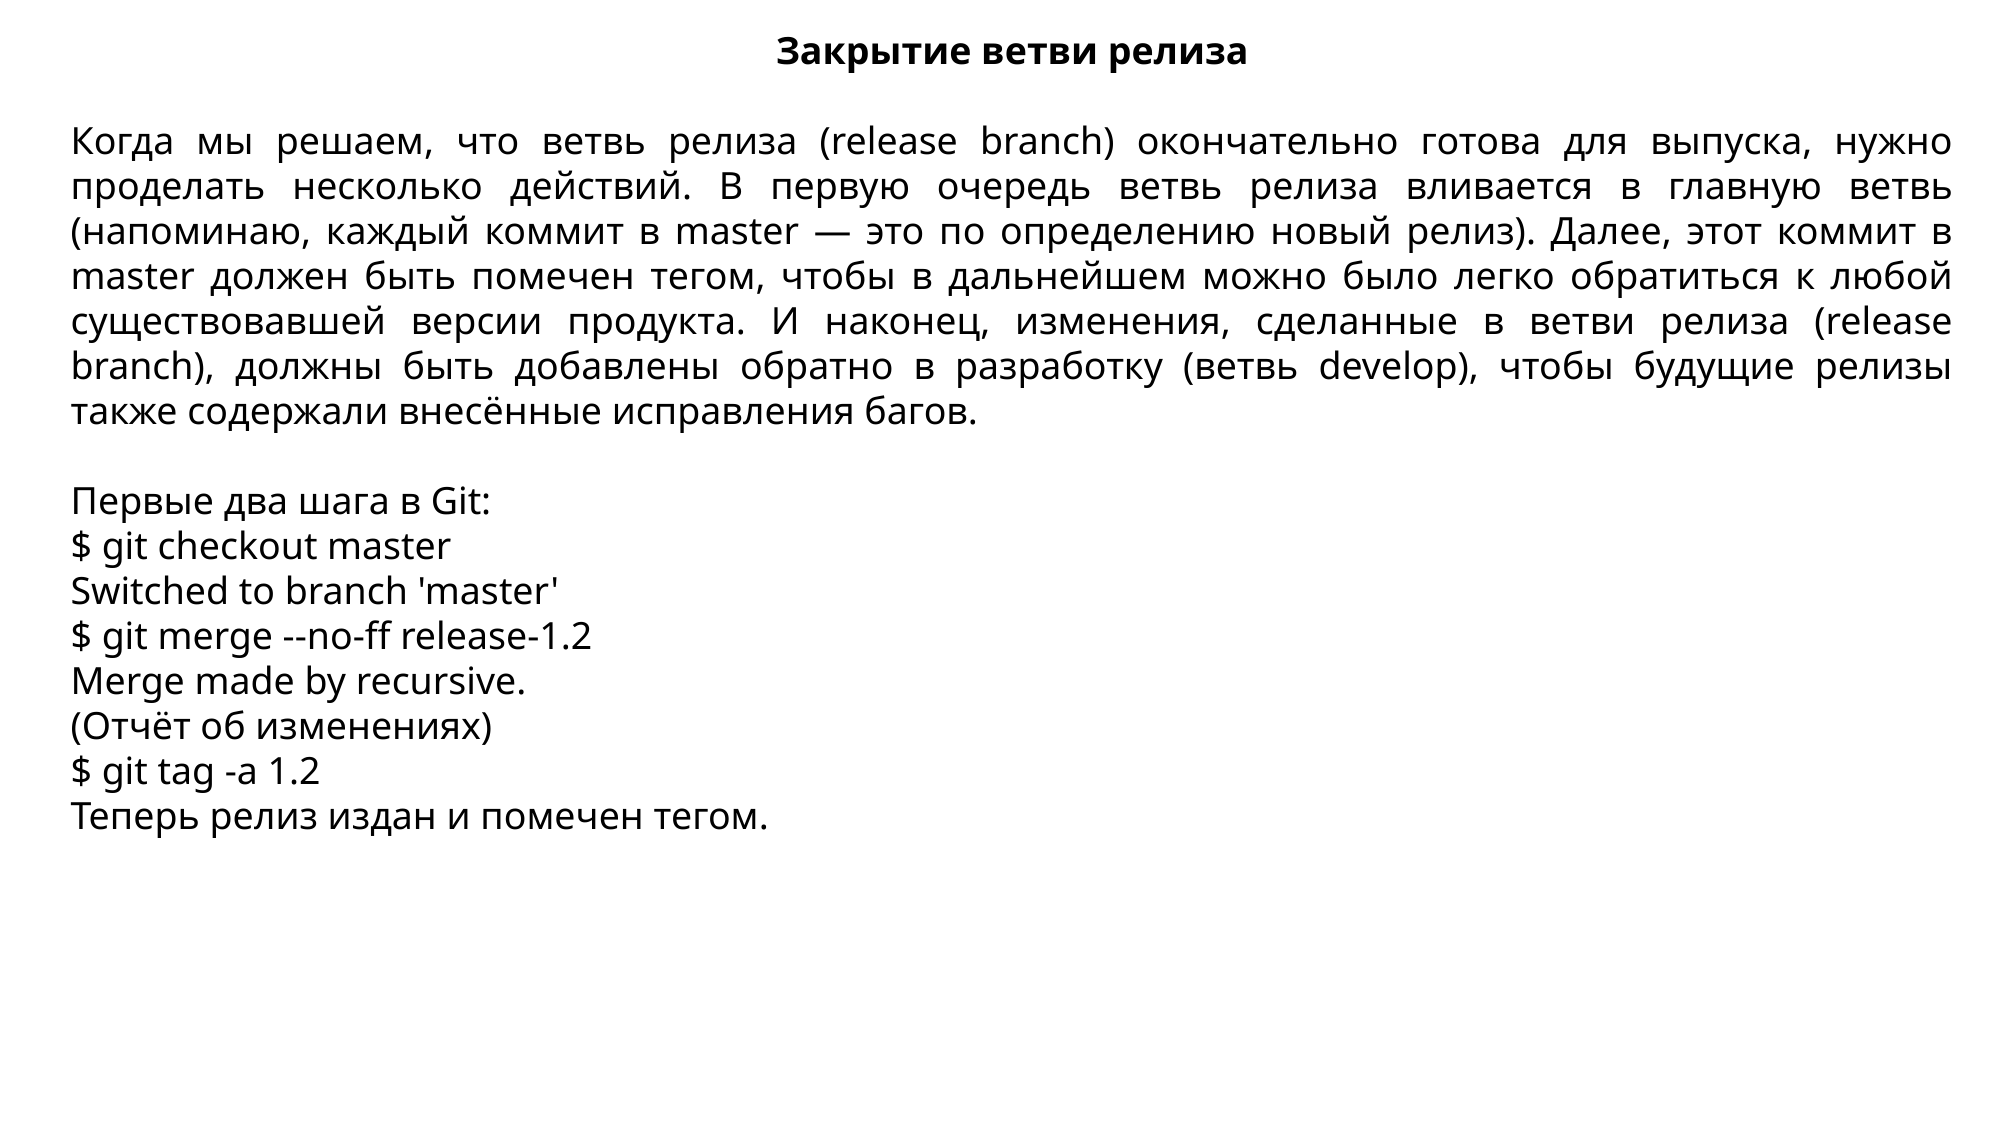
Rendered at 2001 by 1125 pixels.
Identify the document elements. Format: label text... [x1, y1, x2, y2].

text_box Закрытие ветви релиза Когда мы решаем, что ветвь релиза (release branch) окончательно готова для выпуска, нужно проделать несколько действий. В первую очередь ветвь релиза вливается в главную ветвь (напоминаю, каждый коммит в master — это по определению новый релиз). Далее, этот коммит в master должен быть помечен тегом, чтобы в дальнейшем можно было легко обратиться к любой существовавшей версии продукта. И наконец, изменения, сделанные в ветви релиза (release branch), должны быть добавлены обратно в разработку (ветвь develop), чтобы будущие релизы также содержали внесённые исправления багов. Первые два шага в Git: $ git checkout master Switched to branch 'master' $ git merge --no-ff release-1.2 Merge made by recursive. (Отчёт об изменениях) $ git tag -a 1.2 Теперь релиз издан и помечен тегом. [55, 19, 1970, 844]
